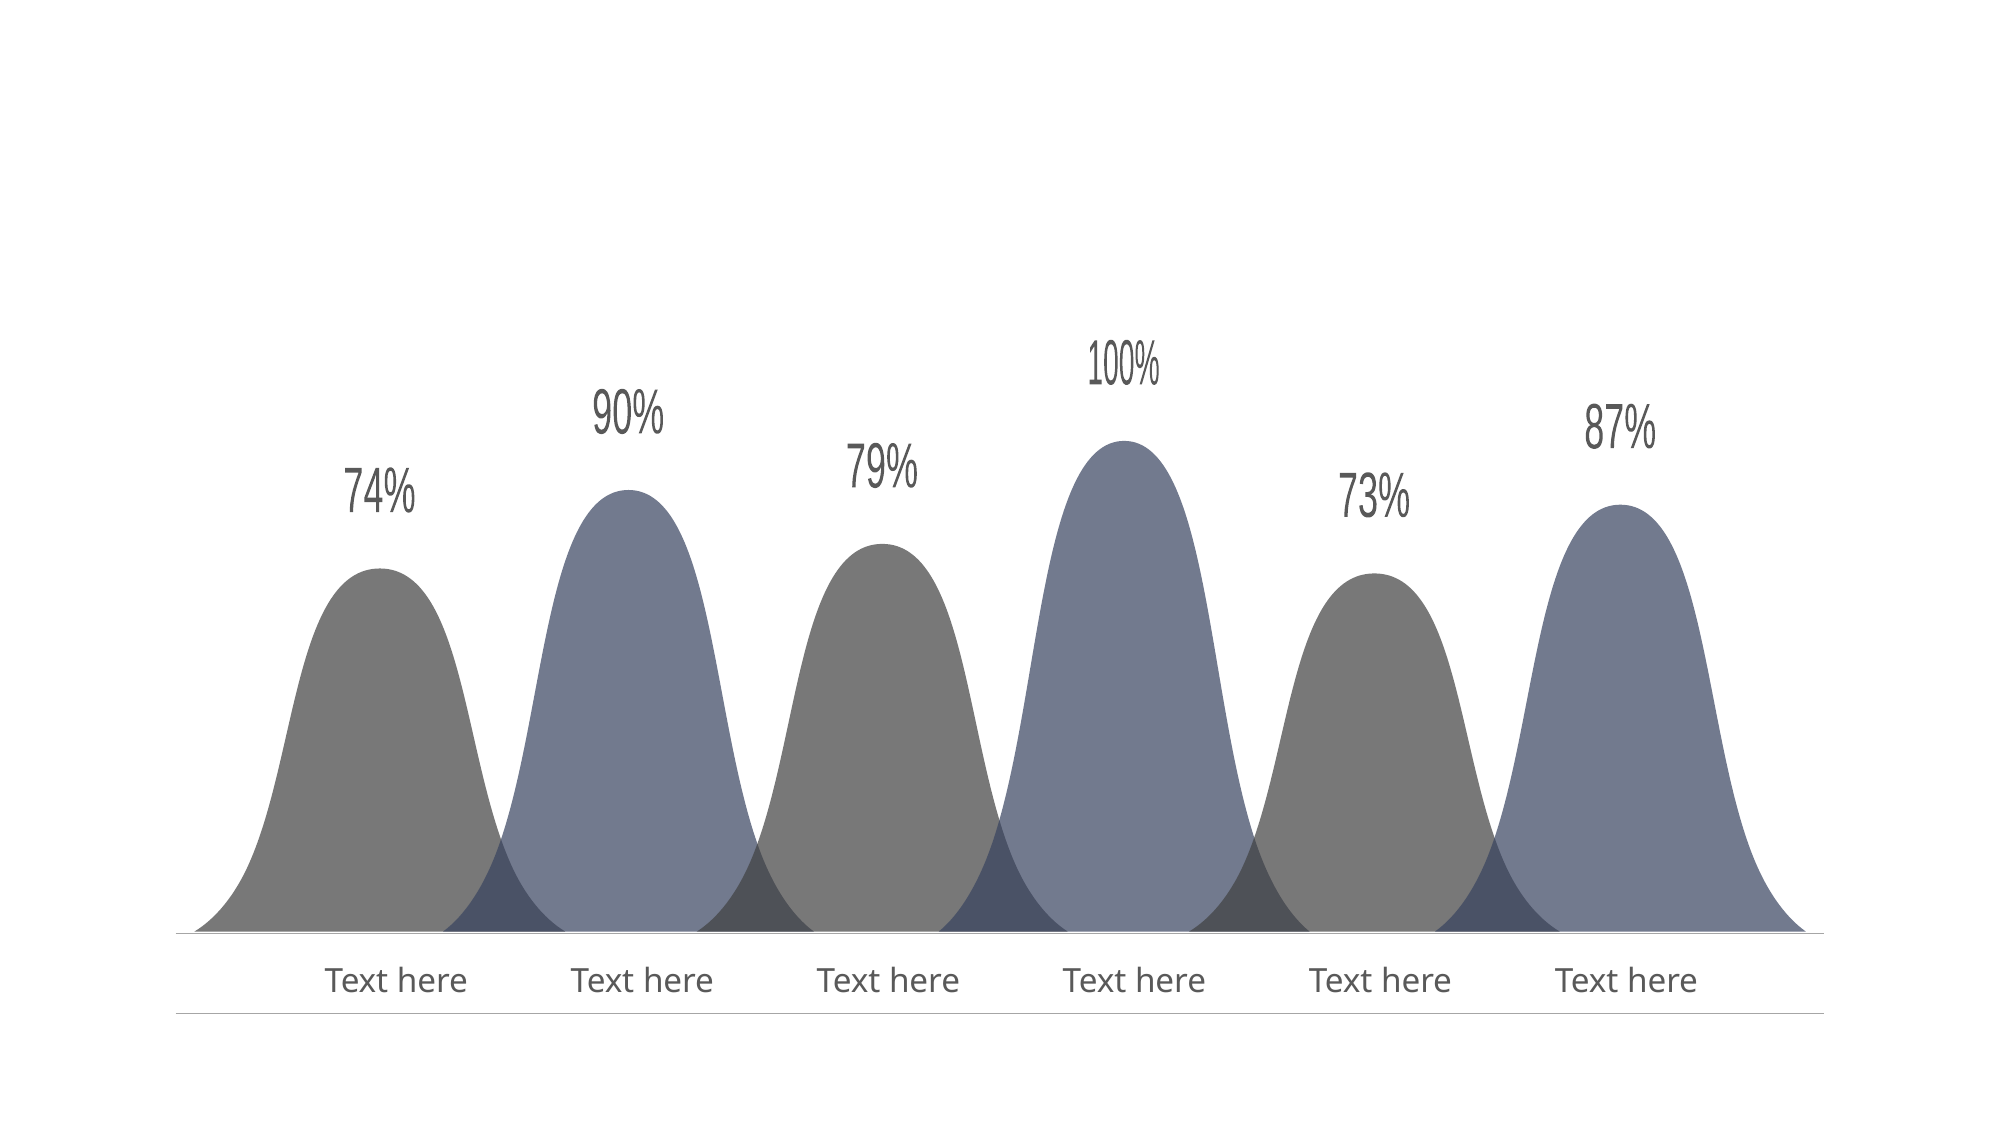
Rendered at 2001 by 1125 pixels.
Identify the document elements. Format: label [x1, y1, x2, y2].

text_box [175, 339, 1825, 1014]
